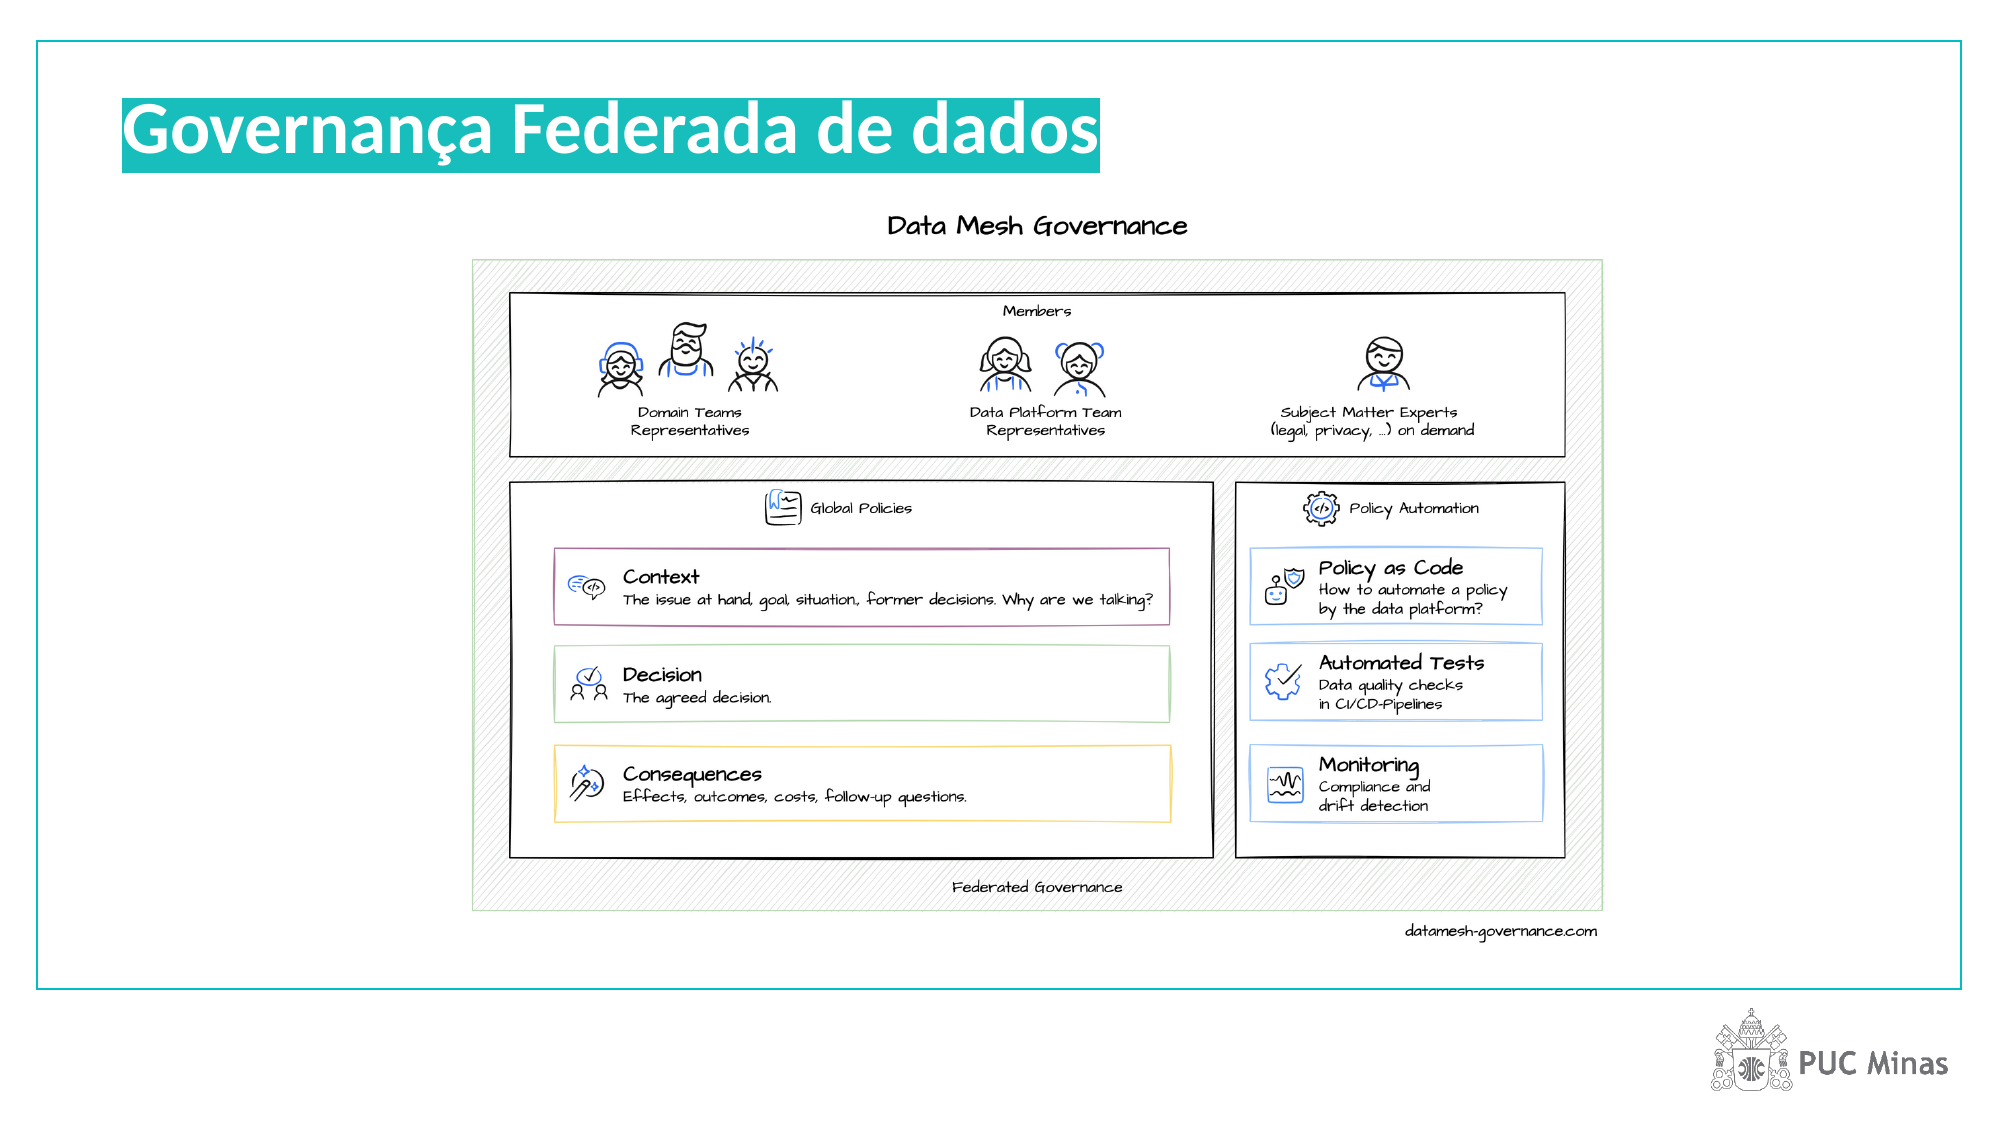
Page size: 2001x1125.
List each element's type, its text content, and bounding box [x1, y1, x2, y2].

text_box Governança Federada de dados [102, 68, 1882, 179]
picture [1710, 1008, 1949, 1091]
picture [471, 203, 1605, 952]
